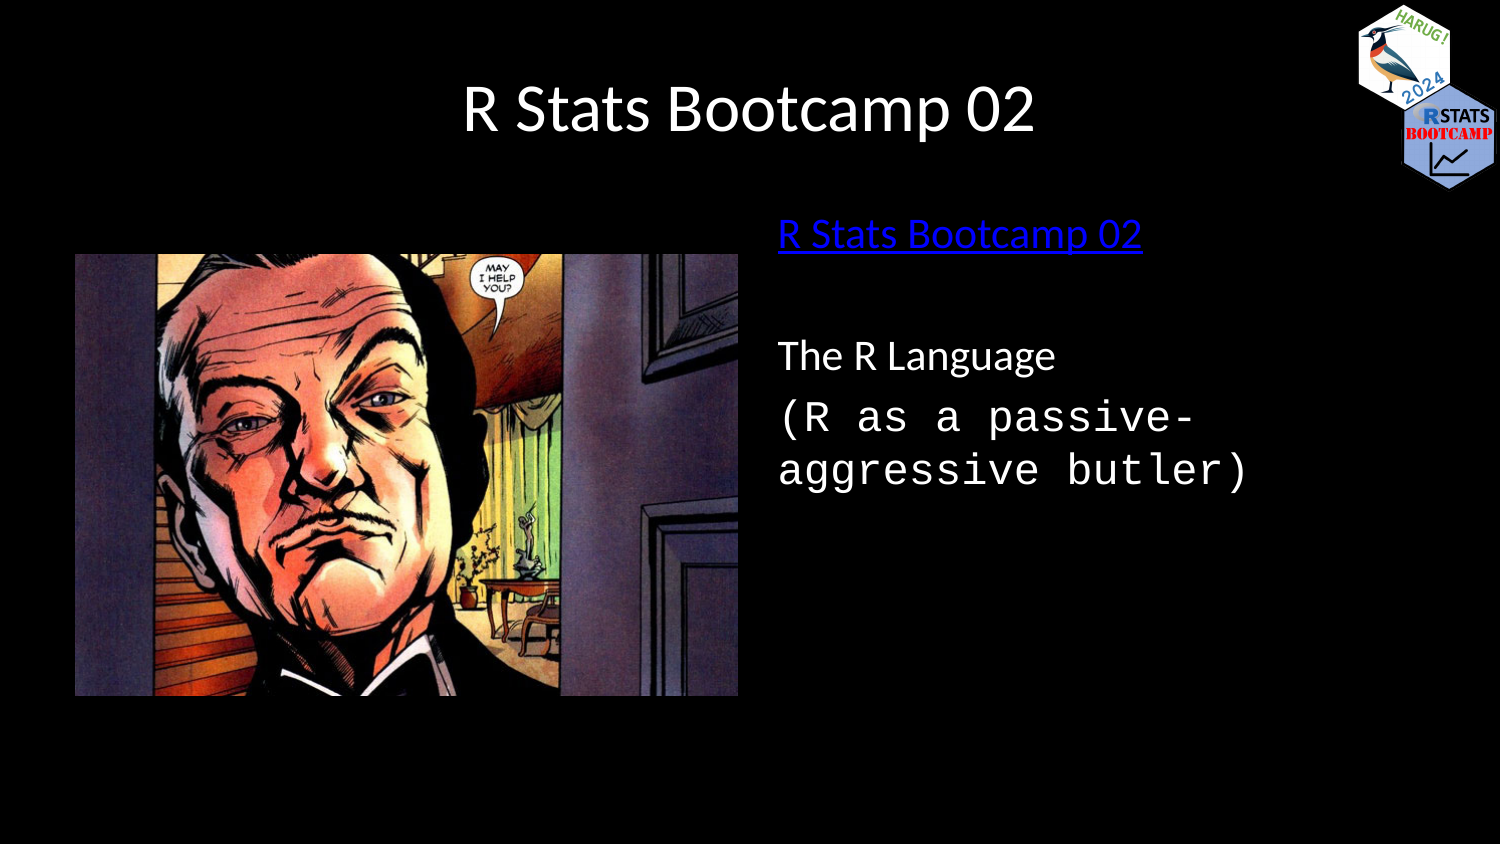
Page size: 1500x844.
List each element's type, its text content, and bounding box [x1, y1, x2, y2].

picture [74, 253, 738, 697]
picture [1355, 1, 1500, 193]
title R Stats Bootcamp 02 [75, 33, 1425, 175]
list R Stats Bootcamp 02 The R Language (R as a passive-aggressive butler) [762, 196, 1425, 754]
